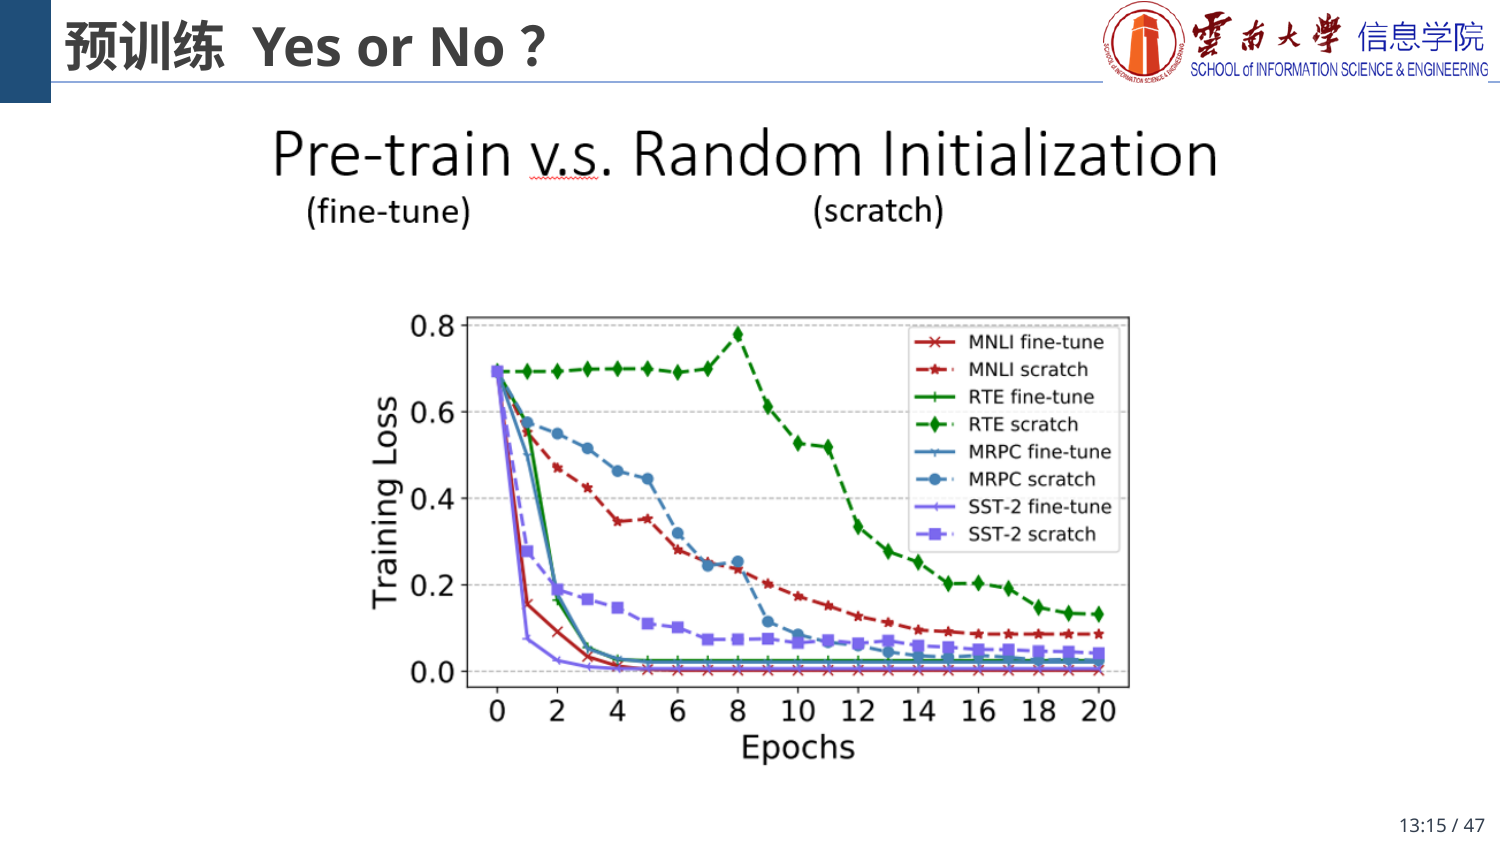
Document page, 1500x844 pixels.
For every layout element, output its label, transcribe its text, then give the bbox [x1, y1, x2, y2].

picture [1103, 1, 1488, 83]
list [230, 102, 1267, 779]
title 预训练 Yes or No？ [49, 10, 886, 85]
